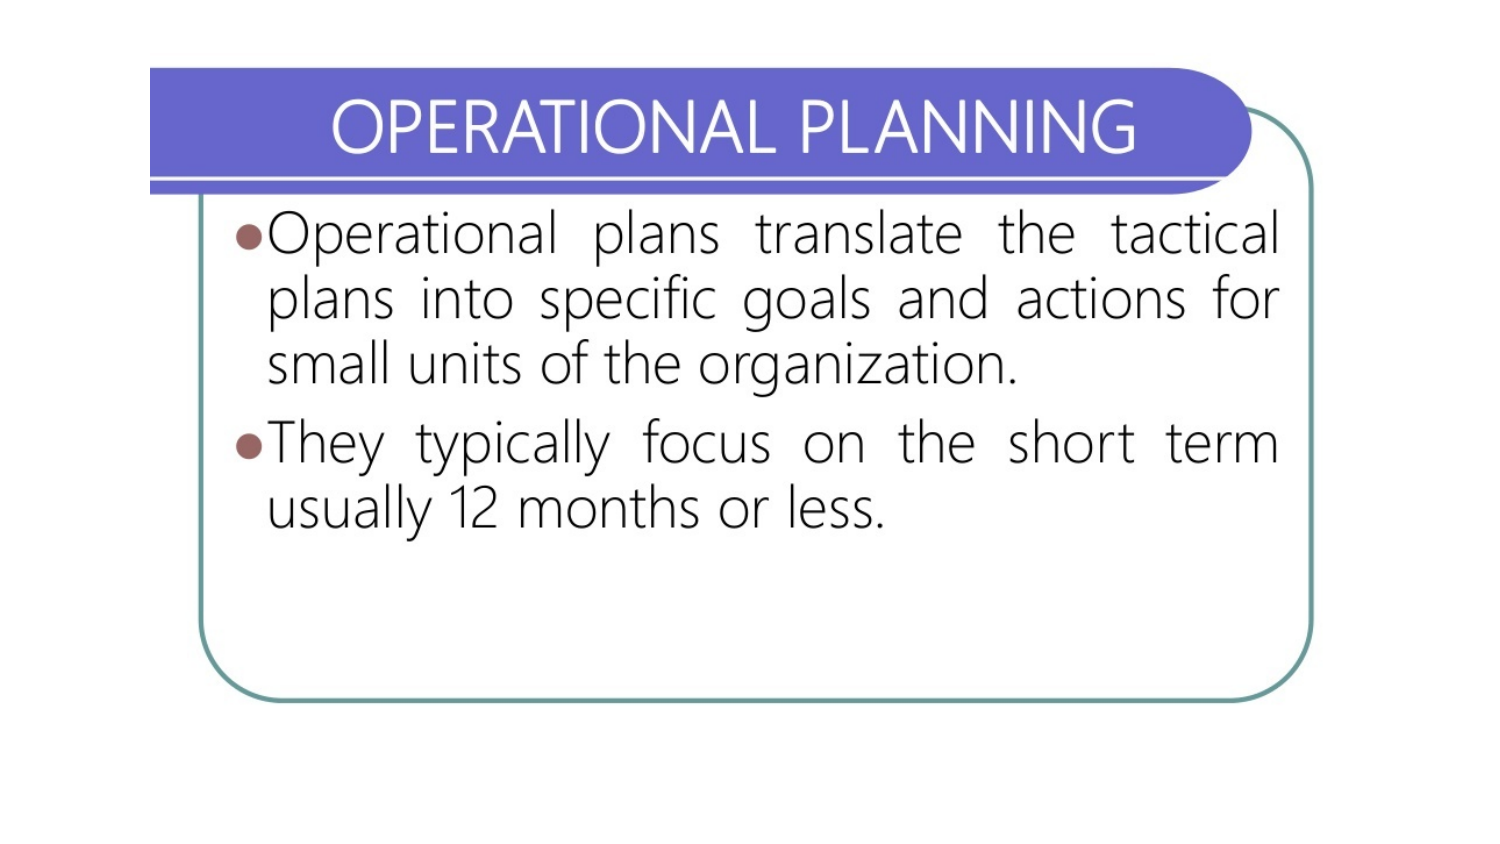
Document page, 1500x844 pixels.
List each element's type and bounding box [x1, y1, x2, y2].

picture [150, 52, 1342, 723]
